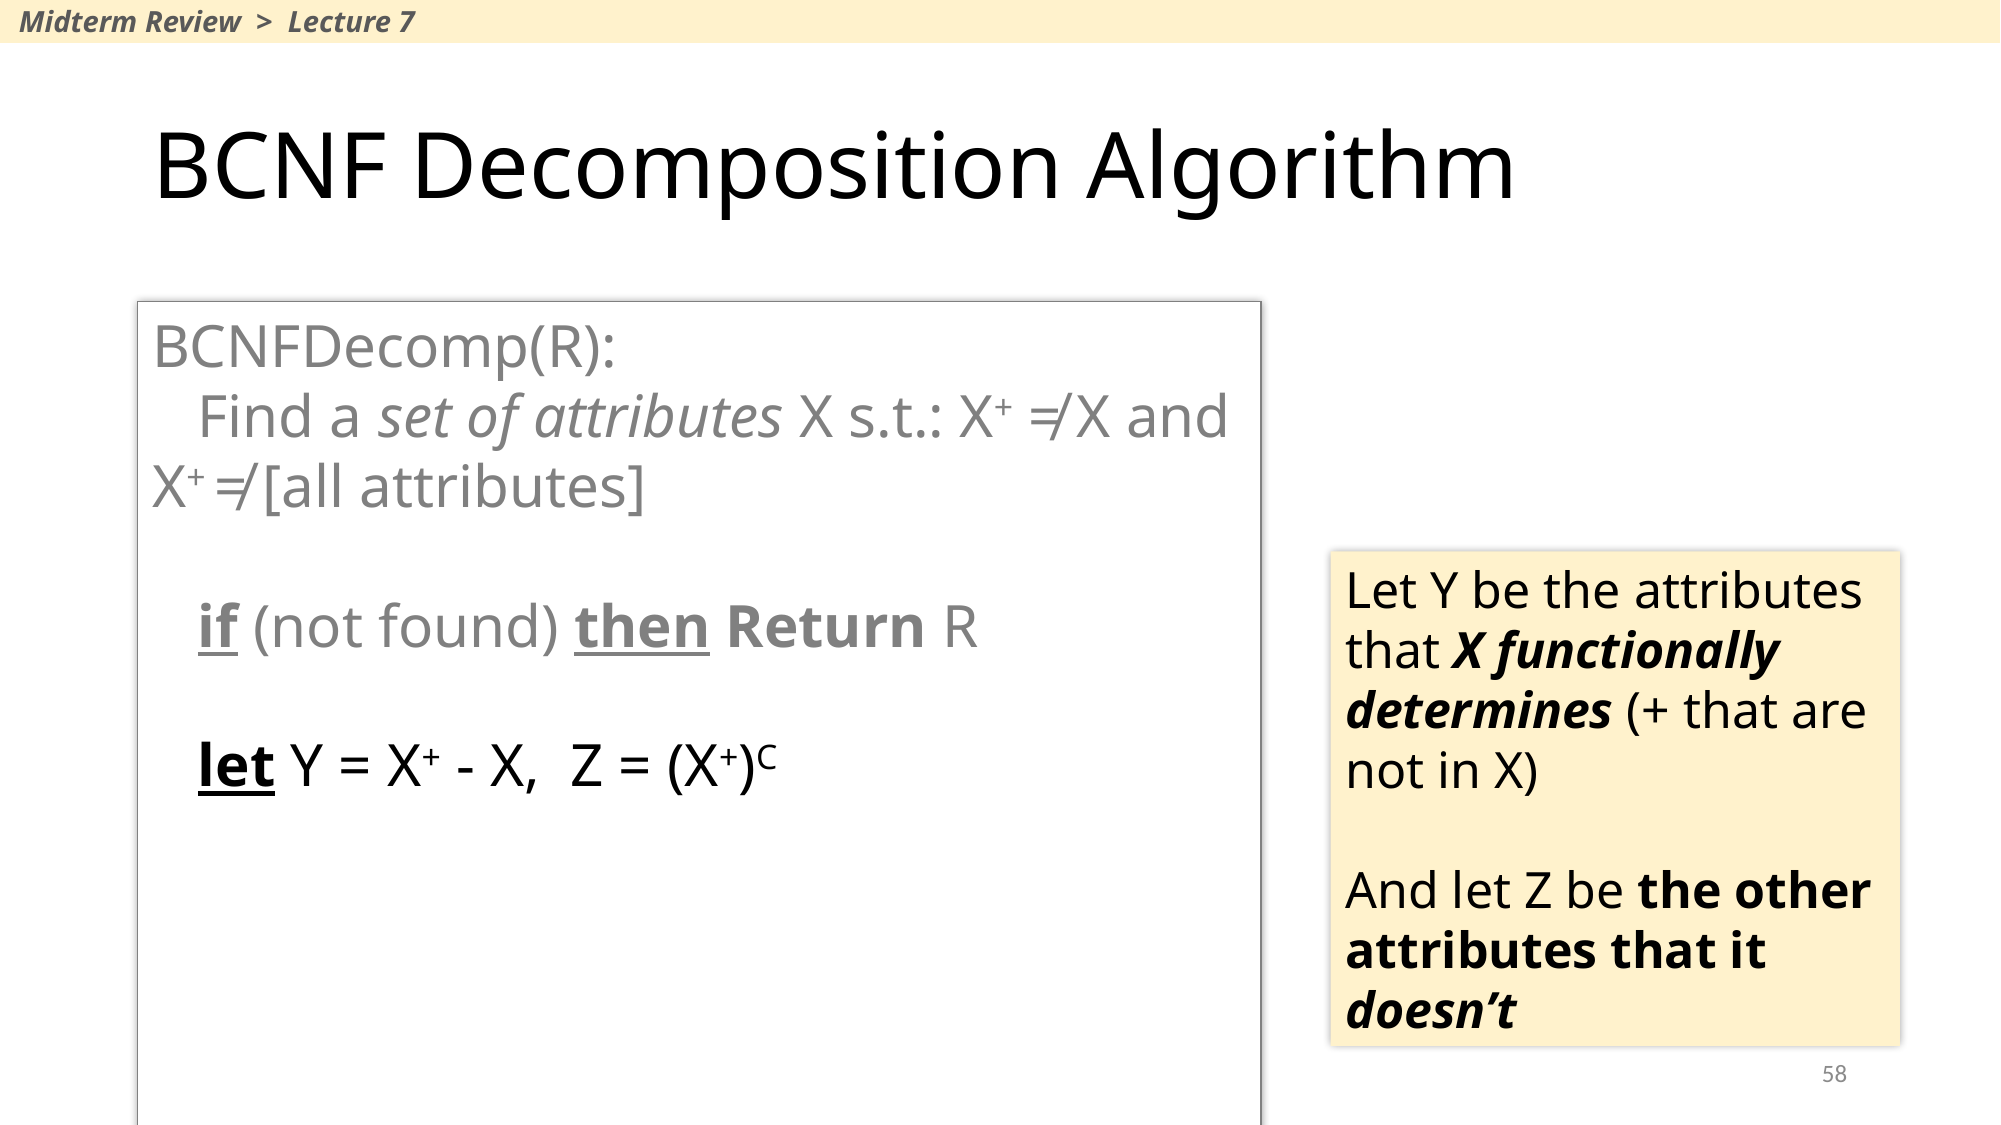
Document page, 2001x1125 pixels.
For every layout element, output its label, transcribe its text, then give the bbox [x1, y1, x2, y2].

title BCNF Decomposition Algorithm [137, 59, 1863, 278]
text_box Let Y be the attributes that X functionally determines (+ that are not in X) And let Z be the other attributes that it doesn’t [1330, 551, 1900, 1046]
slide_number 58 [1412, 1052, 1863, 1103]
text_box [0, 0, 2000, 47]
text_box BCNFDecomp(R): Find a set of attributes X s.t.: X+ ≠ X and X+ ≠ [all attributes] if (not found) then Return R let Y = X+ - X, Z = (X+)C decompose R into R1(X  Y) and R2(X  Z) Return BCNFDecomp(R1), BCNFDecomp(R2) [137, 301, 1262, 1125]
